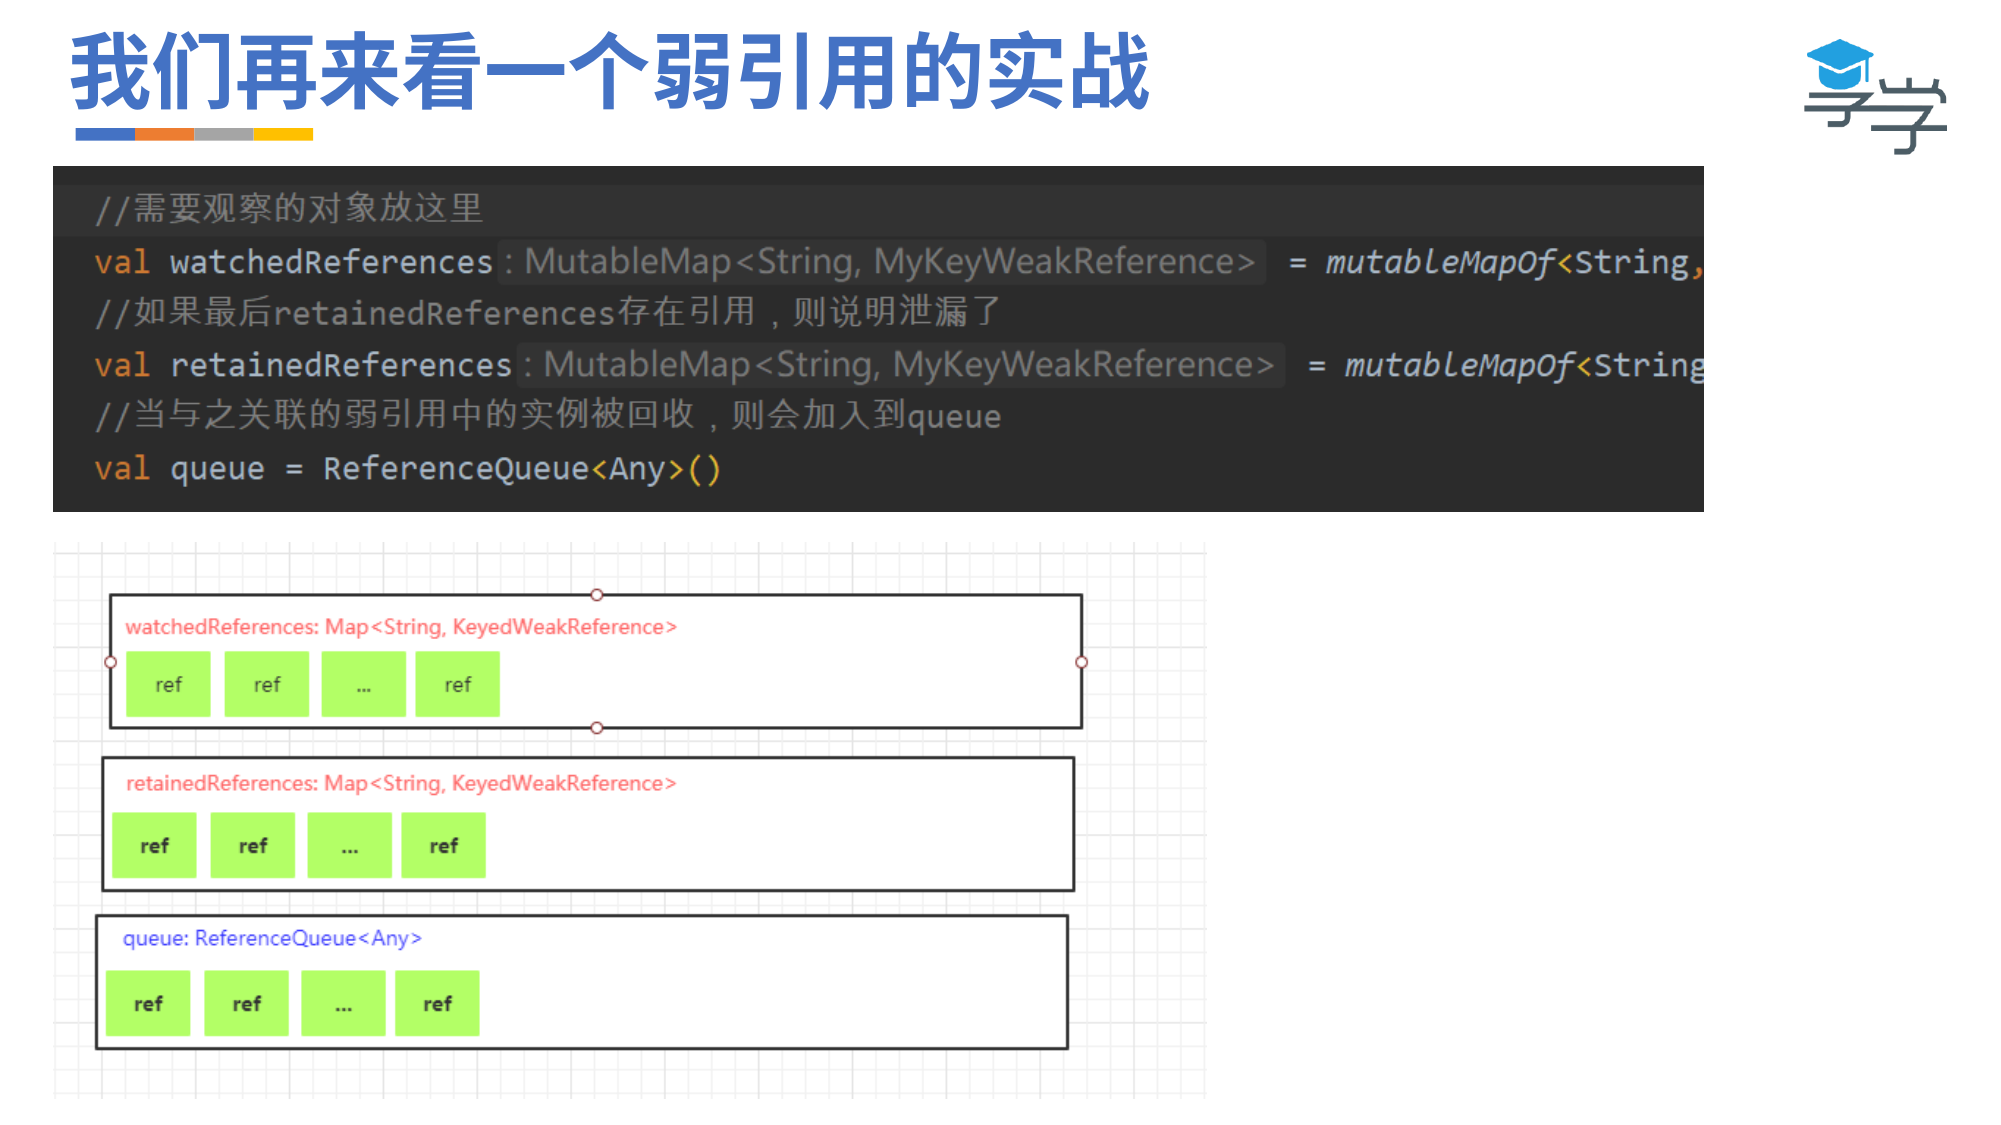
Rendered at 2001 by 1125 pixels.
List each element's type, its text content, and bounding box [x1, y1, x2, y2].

picture [53, 166, 1704, 512]
title 我们再来看一个弱引用的实战 [53, 20, 1779, 129]
picture [53, 542, 1207, 1099]
picture [1799, 20, 1952, 173]
